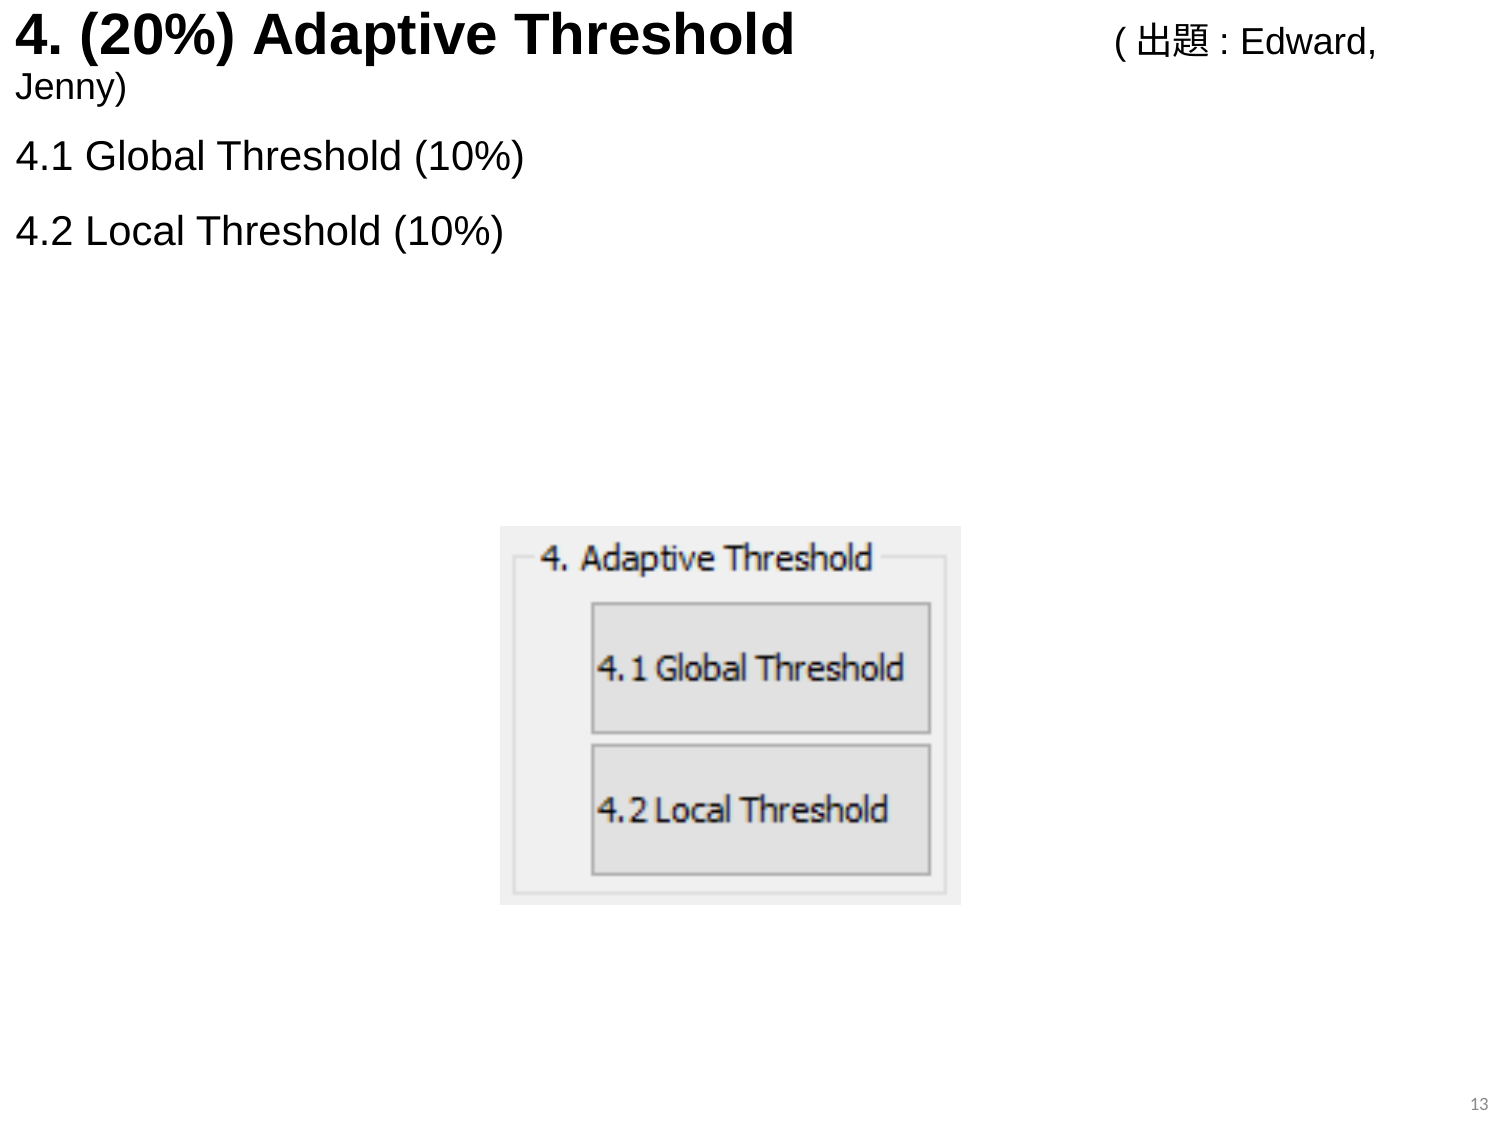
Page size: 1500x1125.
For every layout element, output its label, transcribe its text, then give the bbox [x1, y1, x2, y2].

picture [499, 526, 962, 905]
title 4. (20%) Adaptive Threshold (出題: Edward, Jenny) [0, 0, 1500, 113]
slide_number 13 [1162, 1080, 1500, 1125]
list 4.1 Global Threshold (10%) 4.2 Local Threshold (10%) [0, 88, 1285, 625]
